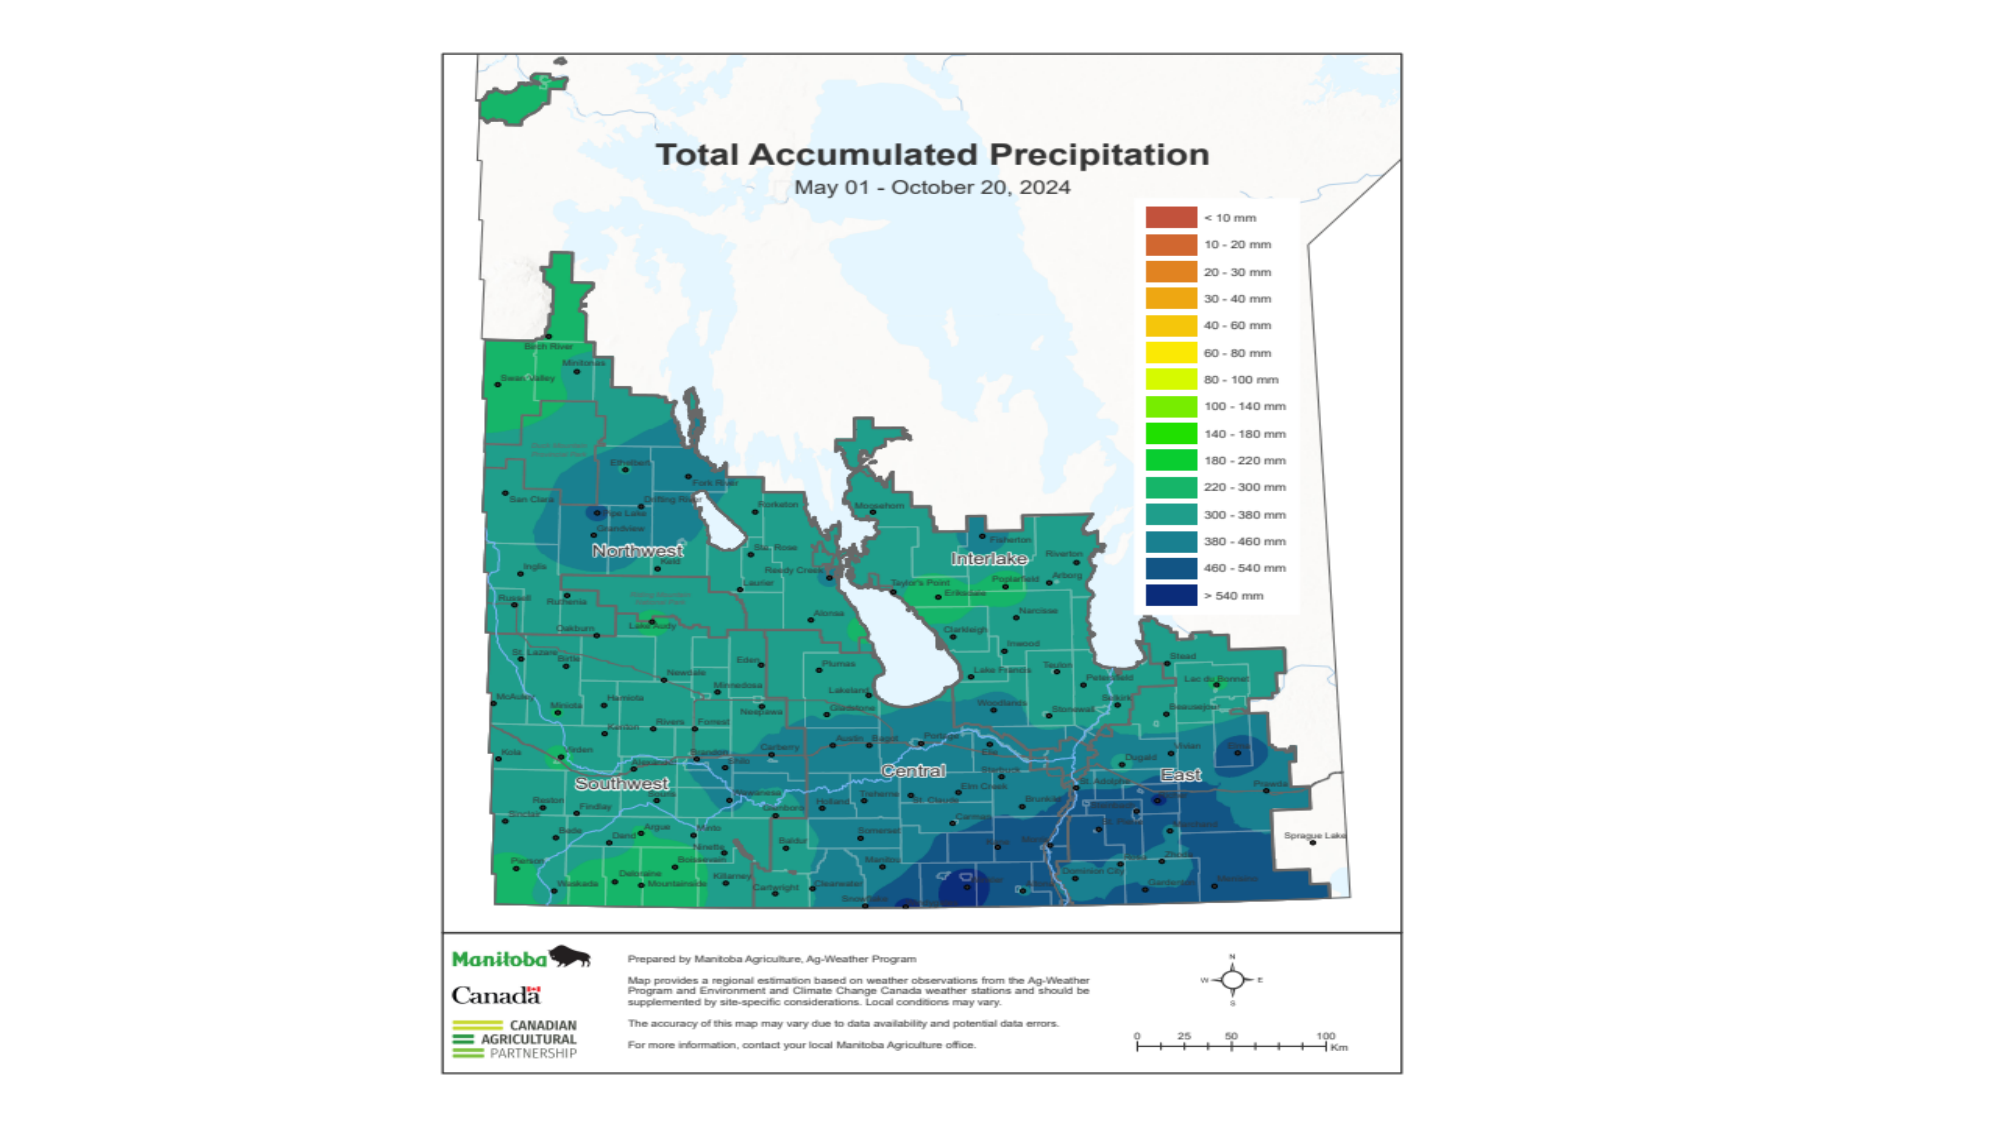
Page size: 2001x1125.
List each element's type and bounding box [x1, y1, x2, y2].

picture [413, 30, 1424, 1081]
